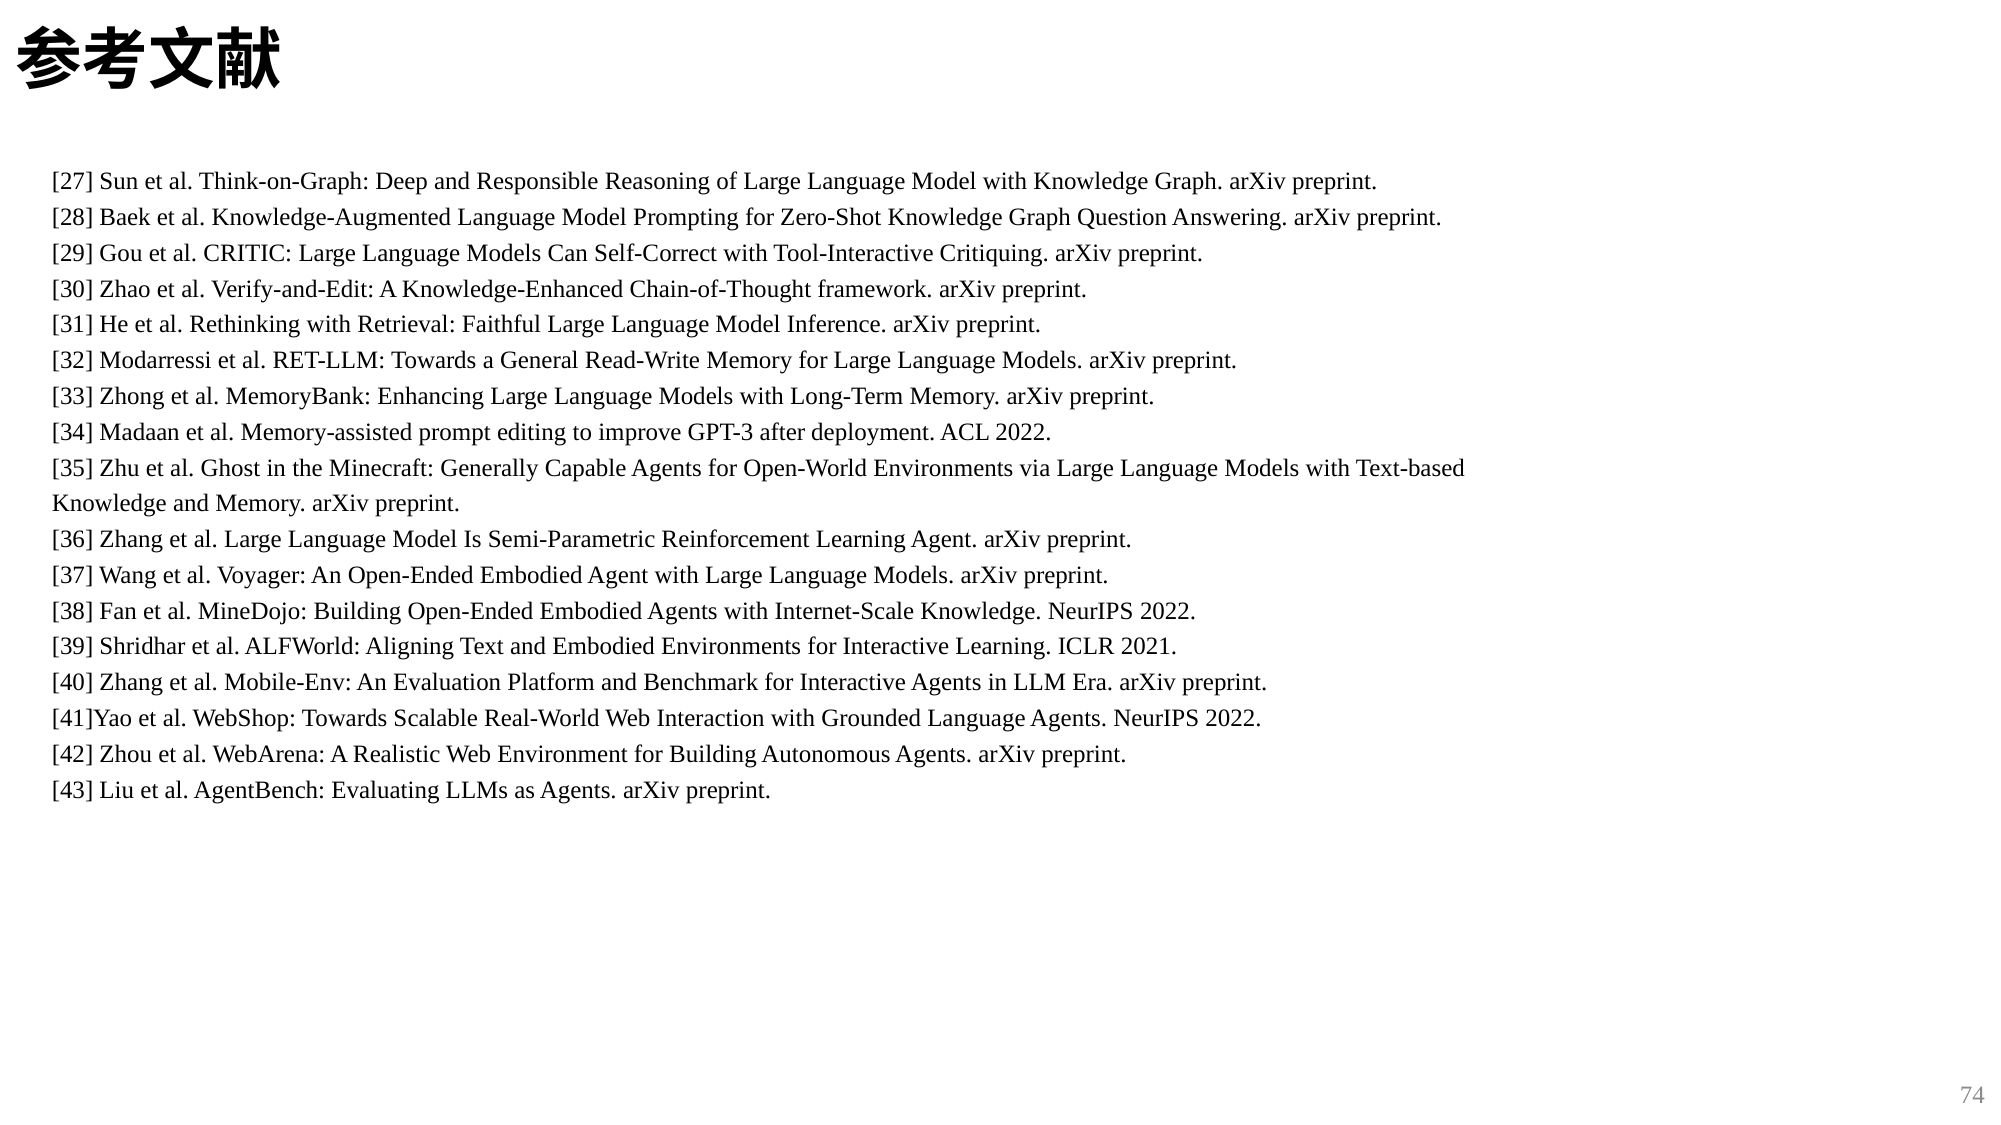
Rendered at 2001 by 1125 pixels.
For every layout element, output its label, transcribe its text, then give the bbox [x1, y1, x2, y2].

list [27] Sun et al. Think-on-Graph: Deep and Responsible Reasoning of Large Language Model with Knowledge Graph. arXiv preprint. [28] Baek et al. Knowledge-Augmented Language Model Prompting for Zero-Shot Knowledge Graph Question Answering. arXiv preprint. [29] Gou et al. CRITIC: Large Language Models Can Self-Correct with Tool-Interactive Critiquing. arXiv preprint. [30] Zhao et al. Verify-and-Edit: A Knowledge-Enhanced Chain-of-Thought framework. arXiv preprint. [31] He et al. Rethinking with Retrieval: Faithful Large Language Model Inference. arXiv preprint. [32] Modarressi et al. RET-LLM: Towards a General Read-Write Memory for Large Language Models. arXiv preprint. [33] Zhong et al. MemoryBank: Enhancing Large Language Models with Long-Term Memory. arXiv preprint. [34] Madaan et al. Memory-assisted prompt editing to improve GPT-3 after deployment. ACL 2022. [35] Zhu et al. Ghost in the Minecraft: Generally Capable Agents for Open-World Environments via Large Language Models with Text-based Knowledge and Memory. arXiv preprint. [36] Zhang et al. Large Language Model Is Semi-Parametric Reinforcement Learning Agent. arXiv preprint. [37] Wang et al. Voyager: An Open-Ended Embodied Agent with Large Language Models. arXiv preprint. [38] Fan et al. MineDojo: Building Open-Ended Embodied Agents with Internet-Scale Knowledge. NeurIPS 2022. [39] Shridhar et al. ALFWorld: Aligning Text and Embodied Environments for Interactive Learning. ICLR 2021. [40] Zhang et al. Mobile-Env: An Evaluation Platform and Benchmark for Interactive Agents in LLM Era. arXiv preprint. [41]Yao et al. WebShop: Towards Scalable Real-World Web Interaction with Grounded Language Agents. NeurIPS 2022. [42] Zhou et al. WebArena: A Realistic Web Environment for Building Autonomous Agents. arXiv preprint. [43] Liu et al. AgentBench: Evaluating LLMs as Agents. arXiv preprint. [36, 170, 1966, 1014]
title 参考文献 [0, 6, 1325, 119]
slide_number 74 [1550, 1063, 2000, 1124]
